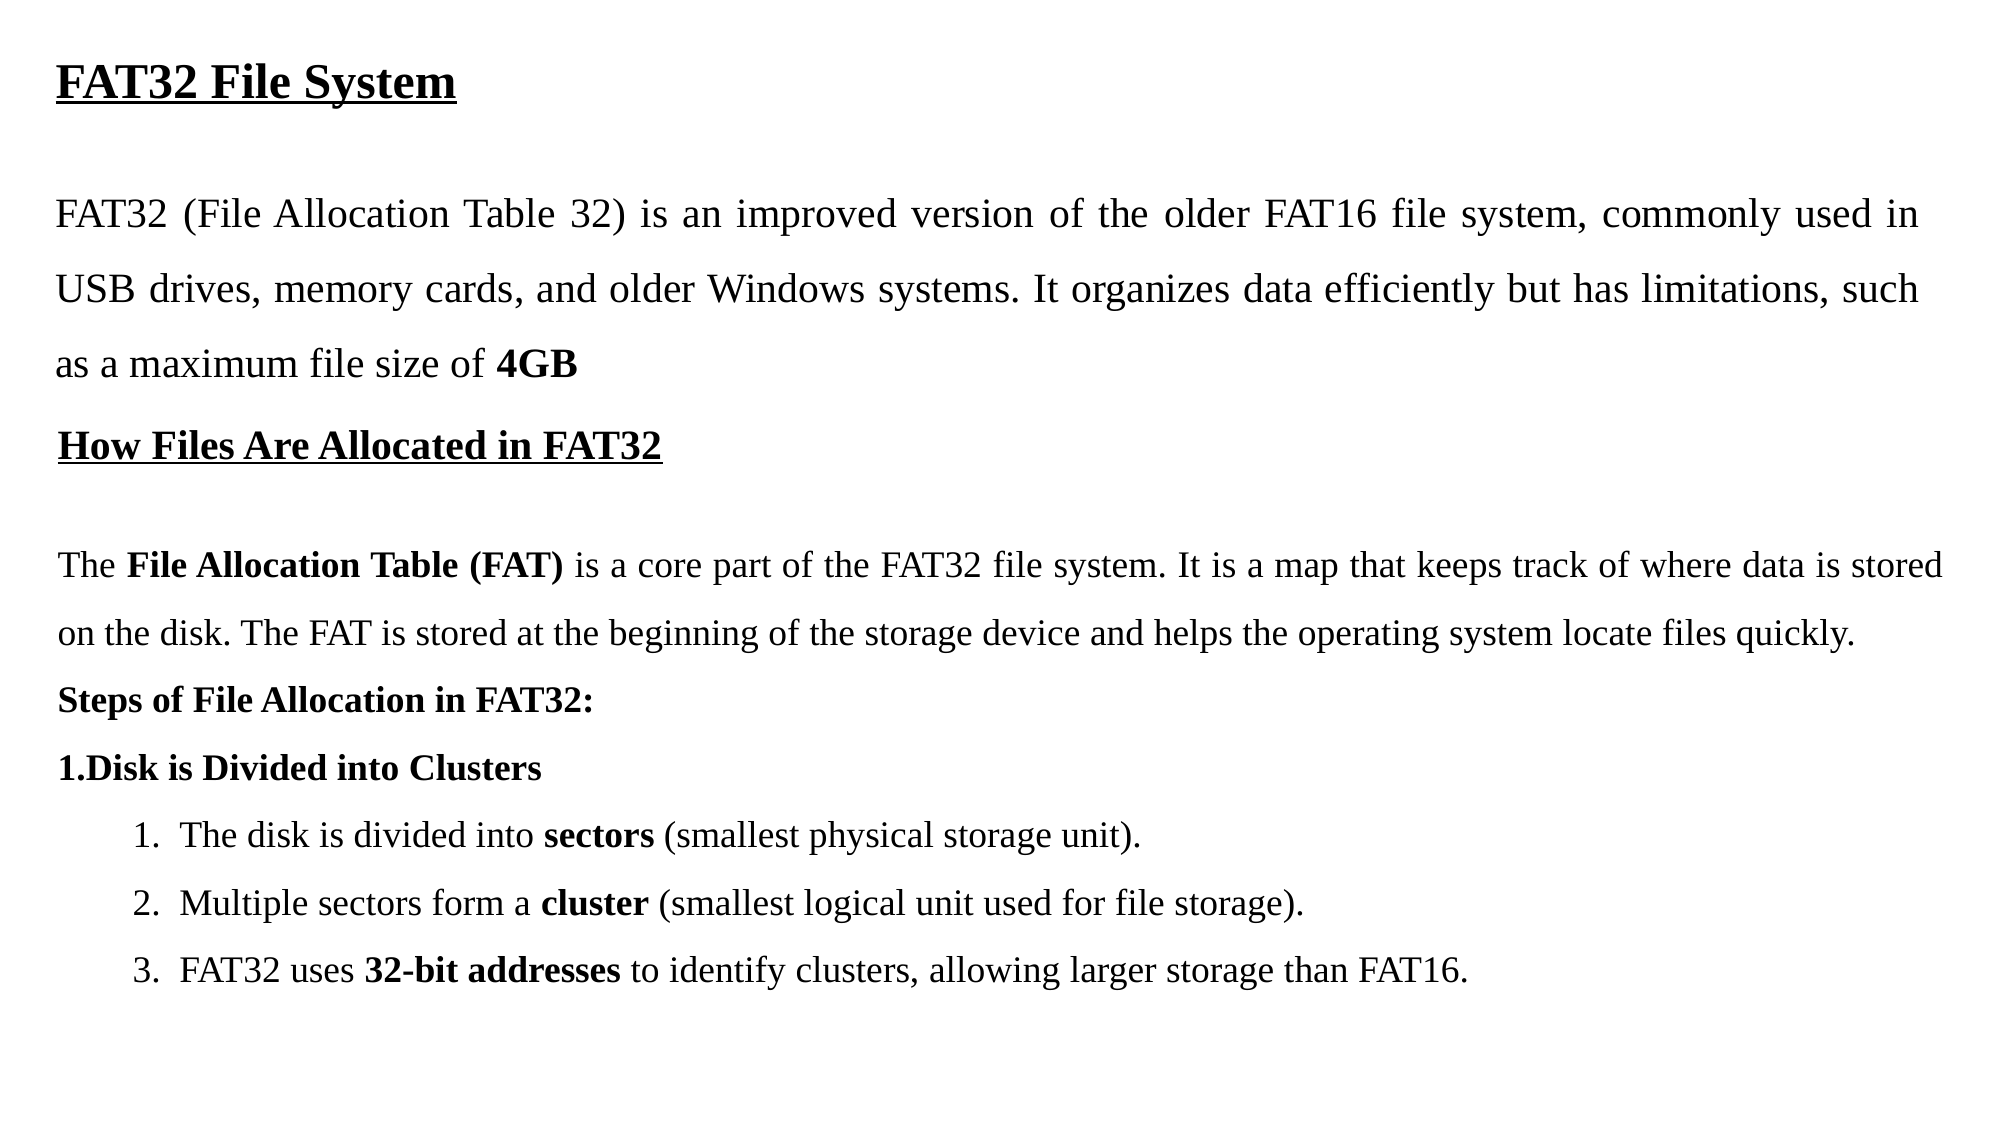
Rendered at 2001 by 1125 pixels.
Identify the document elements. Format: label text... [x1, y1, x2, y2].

text_box FAT32 File System [40, 40, 1042, 116]
text_box How Files Are Allocated in FAT32 The File Allocation Table (FAT) is a core part of the FAT32 file system. It is a map that keeps track of where data is stored on the disk. The FAT is stored at the beginning of the storage device and helps the operating system locate files quickly. Steps of File Allocation in FAT32: Disk is Divided into Clusters The disk is divided into sectors (smallest physical storage unit). Multiple sectors form a cluster (smallest logical unit used for file storage). FAT32 uses 32-bit addresses to identify clusters, allowing larger storage than FAT16. [42, 410, 1961, 1043]
text_box FAT32 (File Allocation Table 32) is an improved version of the older FAT16 file system, commonly used in USB drives, memory cards, and older Windows systems. It organizes data efficiently but has limitations, such as a maximum file size of 4GB [40, 153, 1937, 393]
